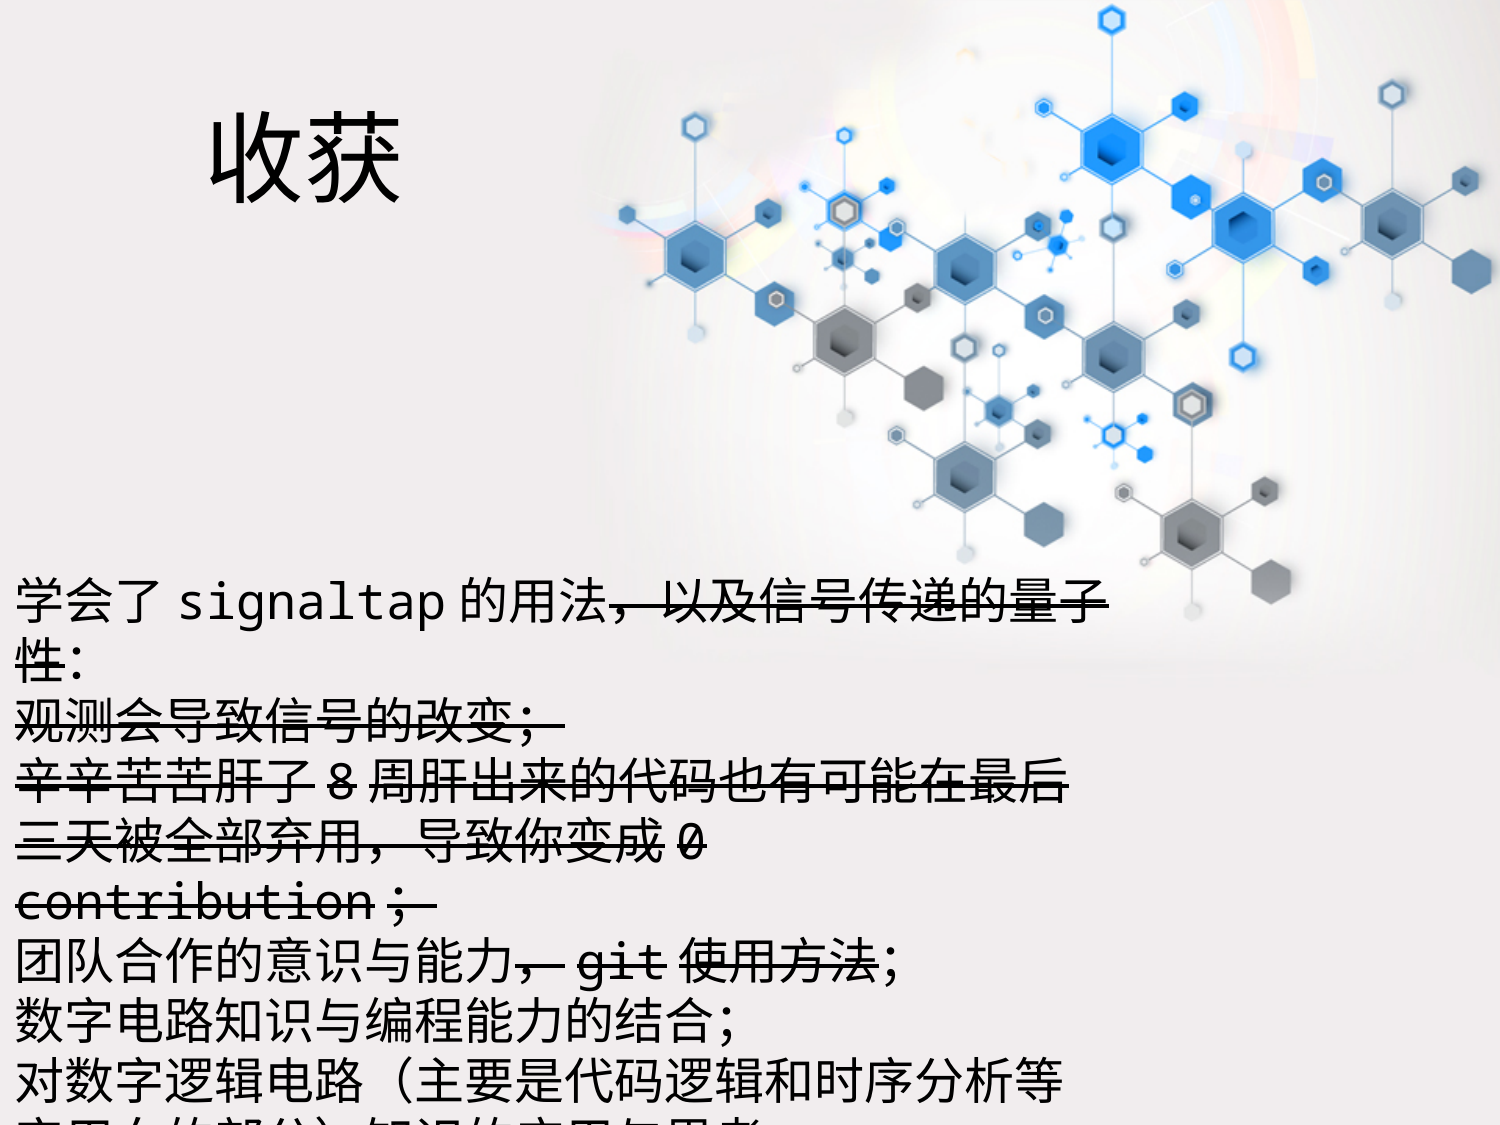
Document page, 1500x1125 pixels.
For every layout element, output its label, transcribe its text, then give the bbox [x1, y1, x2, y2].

text_box 收获 [0, 87, 610, 223]
picture [0, 0, 1500, 1125]
text_box 学会了signaltap的用法，以及信号传递的量子性： 观测会导致信号的改变； 辛辛苦苦肝了8周肝出来的代码也有可能在最后三天被全部弃用，导致你变成0 contribution； 团队合作的意识与能力，git使用方法； 数字电路知识与编程能力的结合； 对数字逻辑电路（主要是代码逻辑和时序分析等实用向的部分）知识的应用与思考； …… [0, 562, 1127, 1125]
